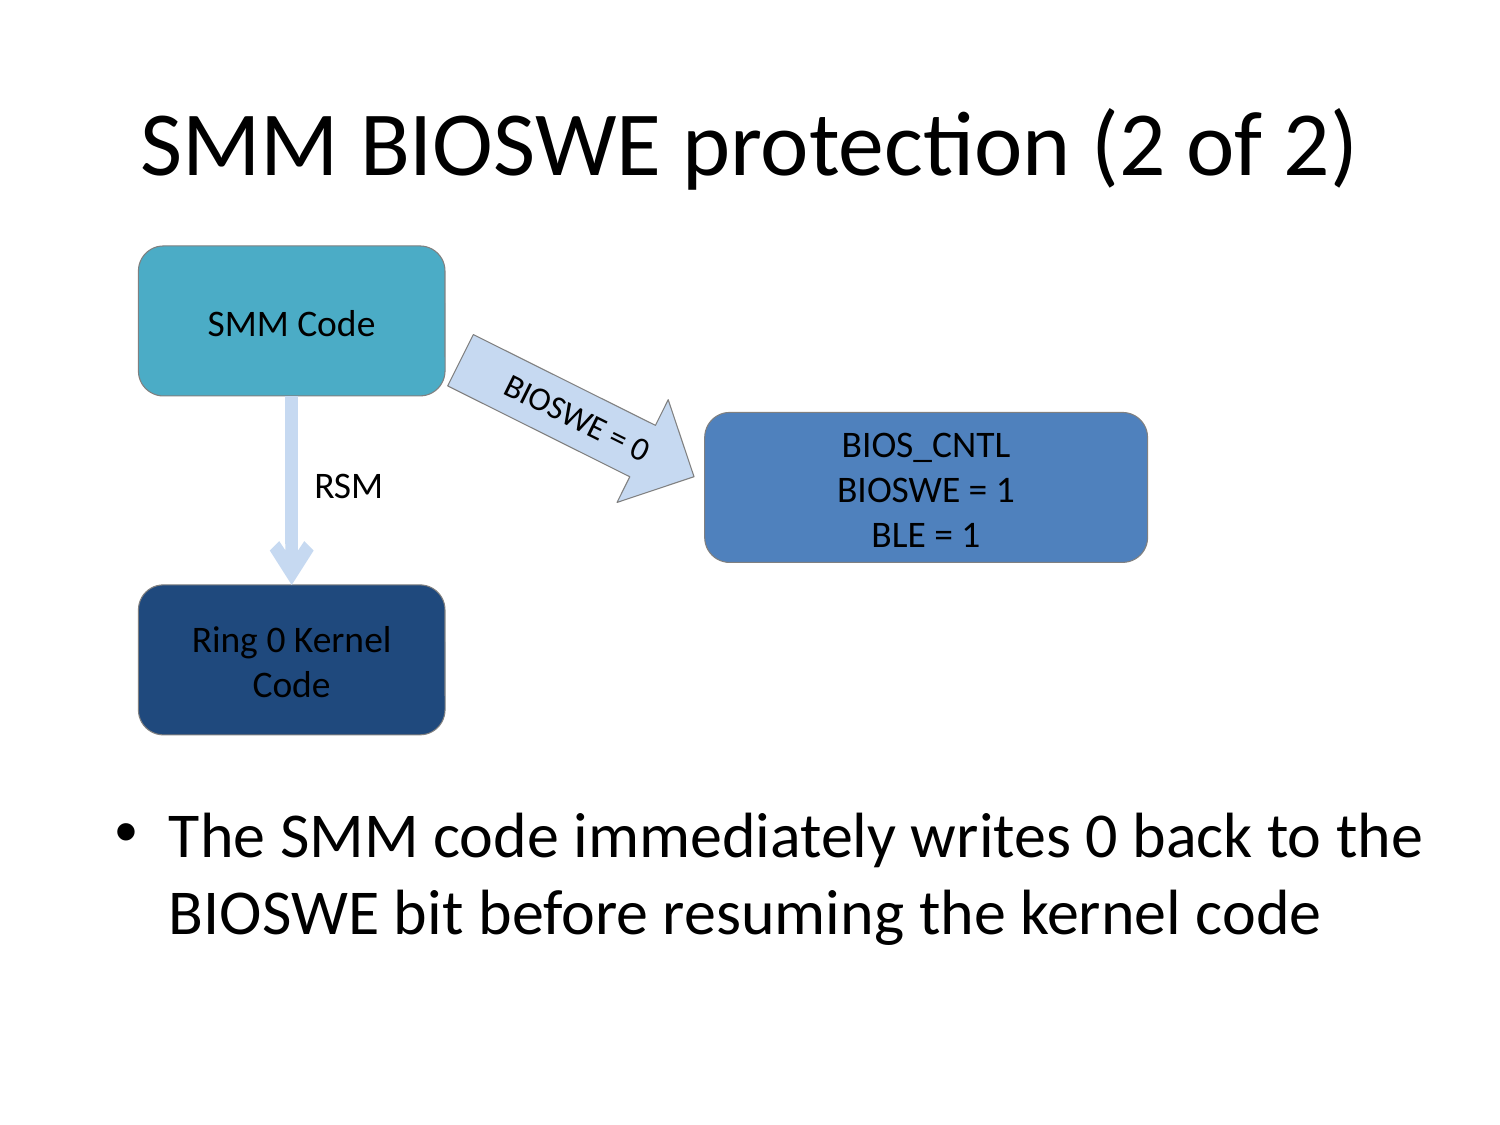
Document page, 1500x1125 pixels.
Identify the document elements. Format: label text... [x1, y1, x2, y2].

text_box RSM [299, 453, 399, 514]
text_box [446, 360, 708, 477]
text_box SMM Code [136, 243, 448, 399]
title SMM BIOSWE protection (2 of 2) [75, 45, 1425, 233]
text_box Ring 0 Kernel Code [136, 582, 448, 737]
list The SMM code immediately writes 0 back to the BIOSWE bit before resuming the kernel code [99, 785, 1450, 1024]
text_box BIOS_CNTL BIOSWE = 1 BLE = 1 [702, 410, 1150, 565]
